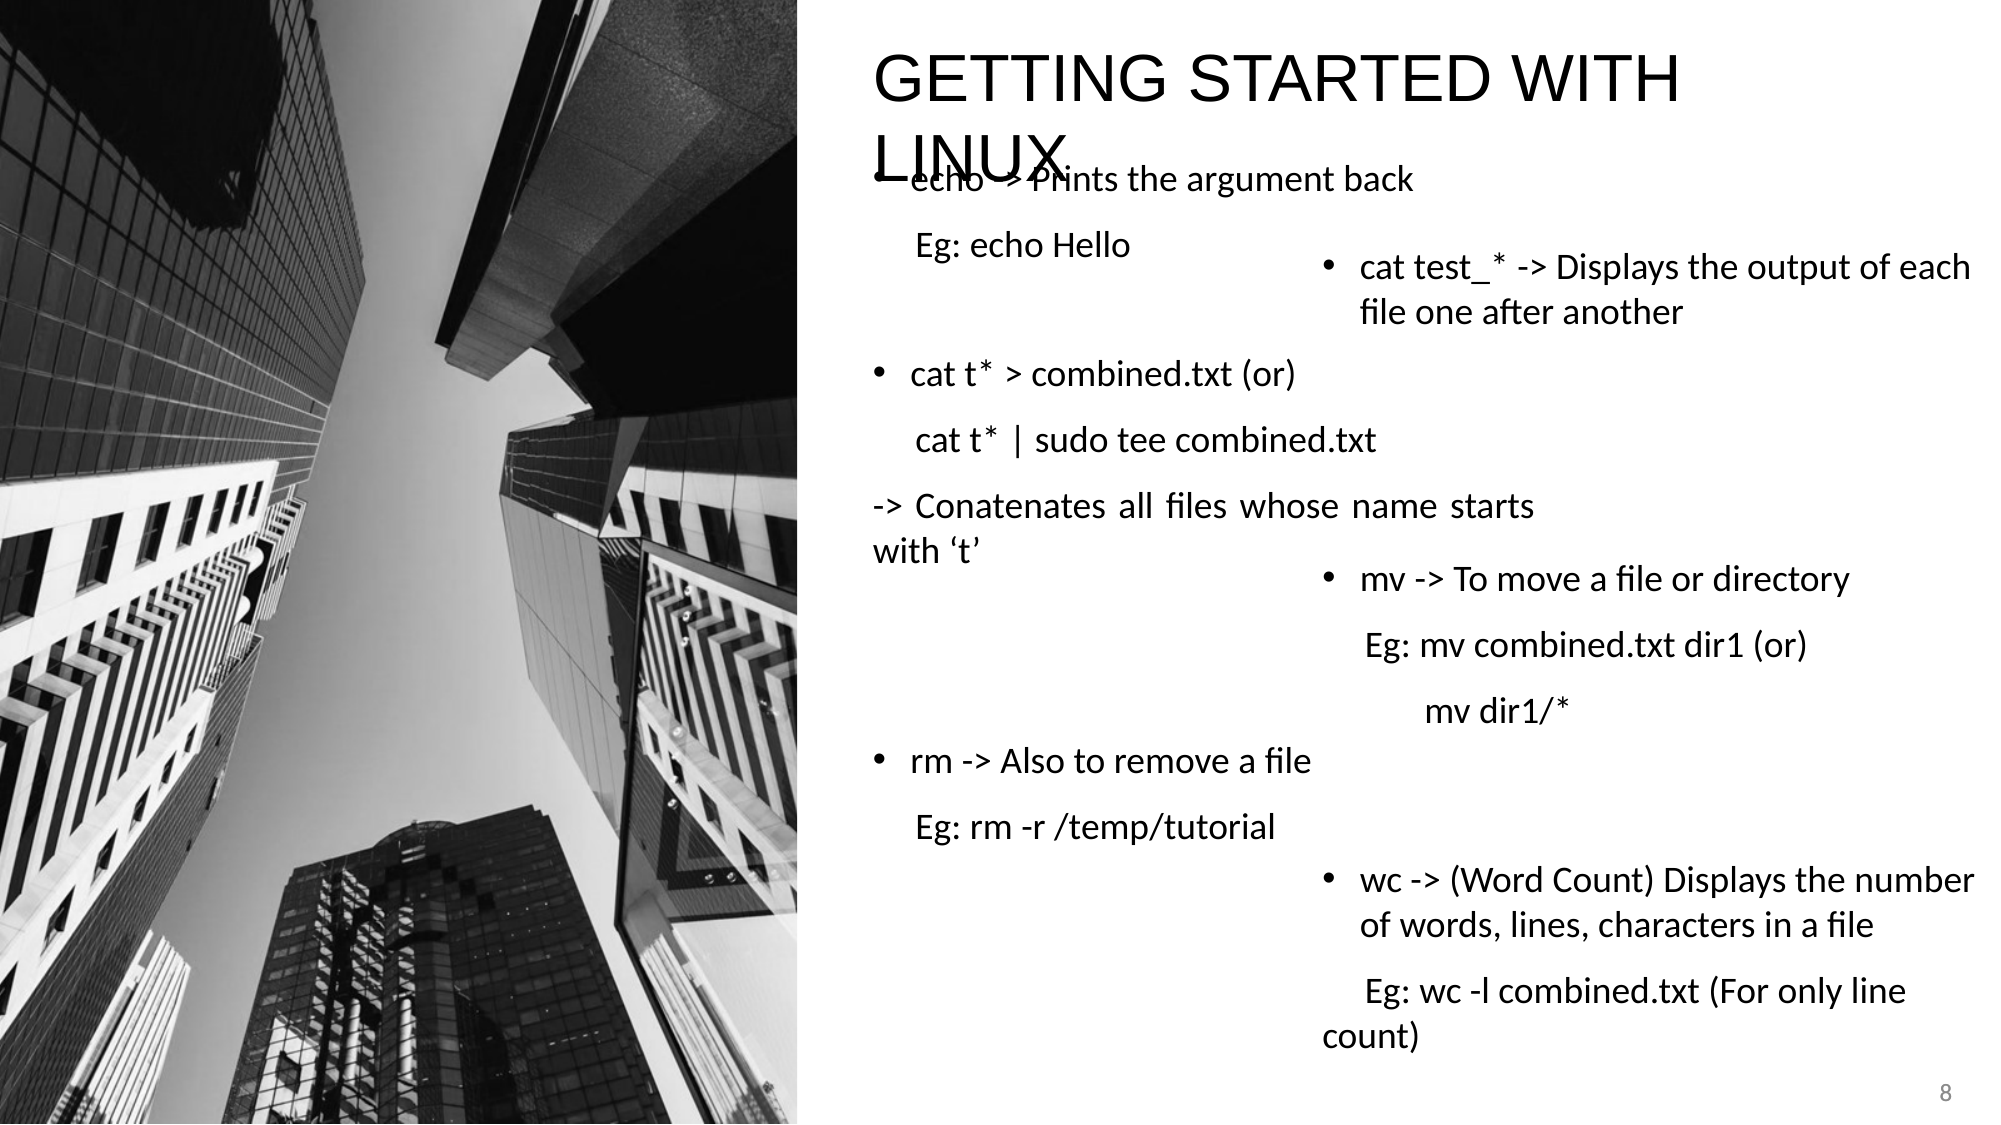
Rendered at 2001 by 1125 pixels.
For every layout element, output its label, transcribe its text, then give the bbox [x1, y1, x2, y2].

text_box cat t* > combined.txt (or) cat t* | sudo tee combined.txt -> Conatenates all files whose name starts with ‘t’ [857, 341, 1551, 558]
text_box cat test_* -> Displays the output of each file one after another [1307, 234, 2000, 363]
picture [0, 0, 798, 1124]
text_box echo -> Prints the argument back Eg: echo Hello [857, 146, 1551, 274]
title Getting Started With LINUX [857, 26, 1913, 116]
slide_number 8 [1894, 1061, 1968, 1121]
text_box rm -> Also to remove a file Eg: rm -r /temp/tutorial [857, 728, 1551, 862]
text_box wc -> (Word Count) Displays the number of words, lines, characters in a file Eg: wc -l combined.txt (For only line count) [1307, 847, 2000, 1061]
text_box mv -> To move a file or directory Eg: mv combined.txt dir1 (or) mv dir1/* [1307, 546, 2000, 749]
